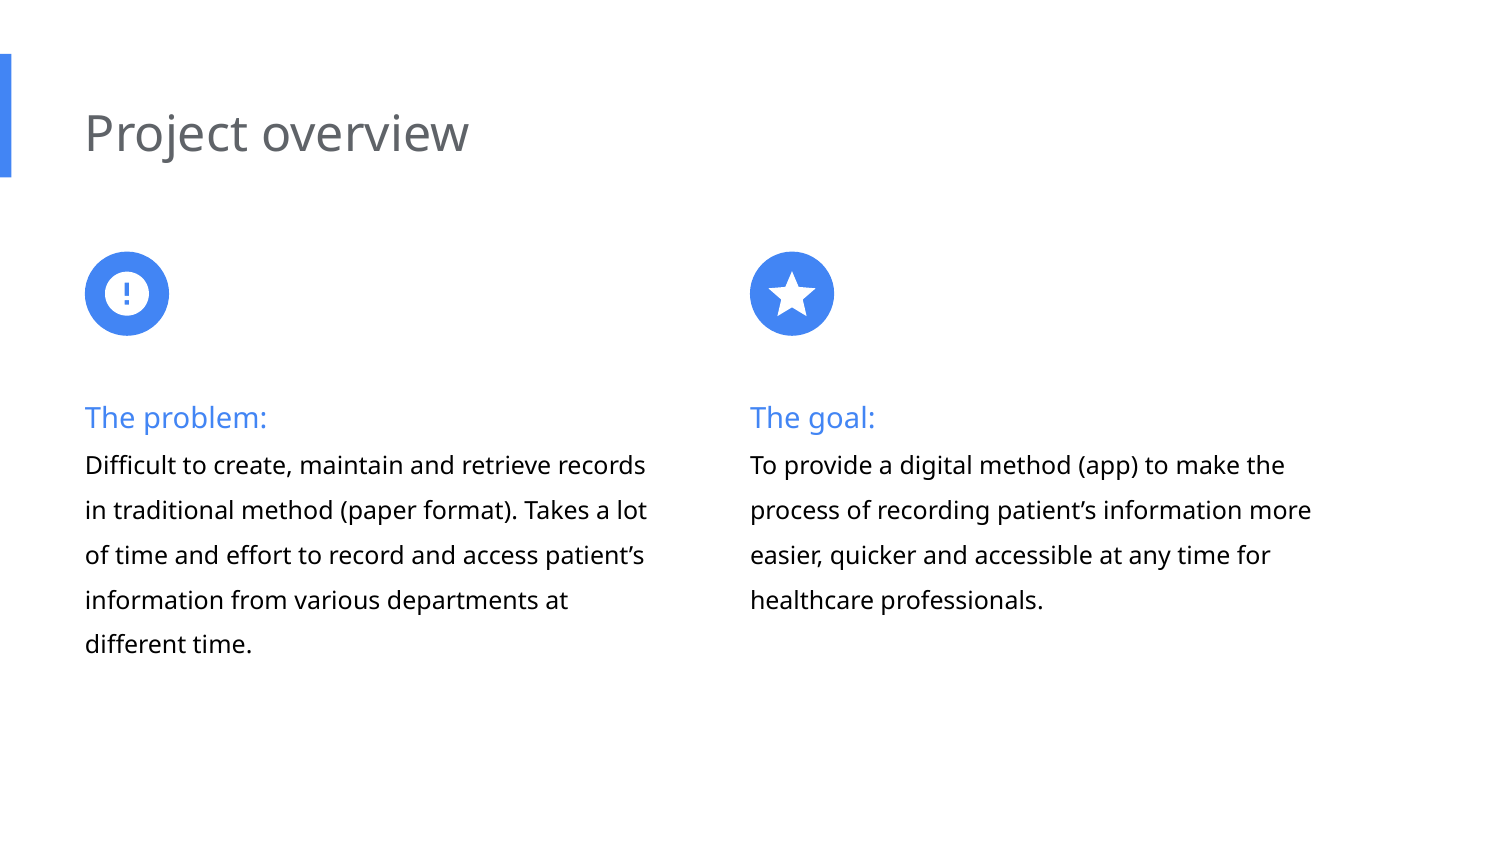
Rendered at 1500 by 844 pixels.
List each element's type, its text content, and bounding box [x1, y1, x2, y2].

text_box [84, 251, 170, 336]
text_box The goal: To provide a digital method (app) to make the process of recording patient’s information more easier, quicker and accessible at any time for healthcare professionals. [750, 367, 1344, 629]
text_box Project overview [84, 85, 1095, 176]
text_box [105, 271, 149, 316]
text_box [768, 271, 816, 317]
text_box The problem: Difficult to create, maintain and retrieve records in traditional method (paper format). Takes a lot of time and effort to record and access patient’s information from various departments at different time. [84, 367, 679, 674]
text_box [749, 251, 835, 336]
